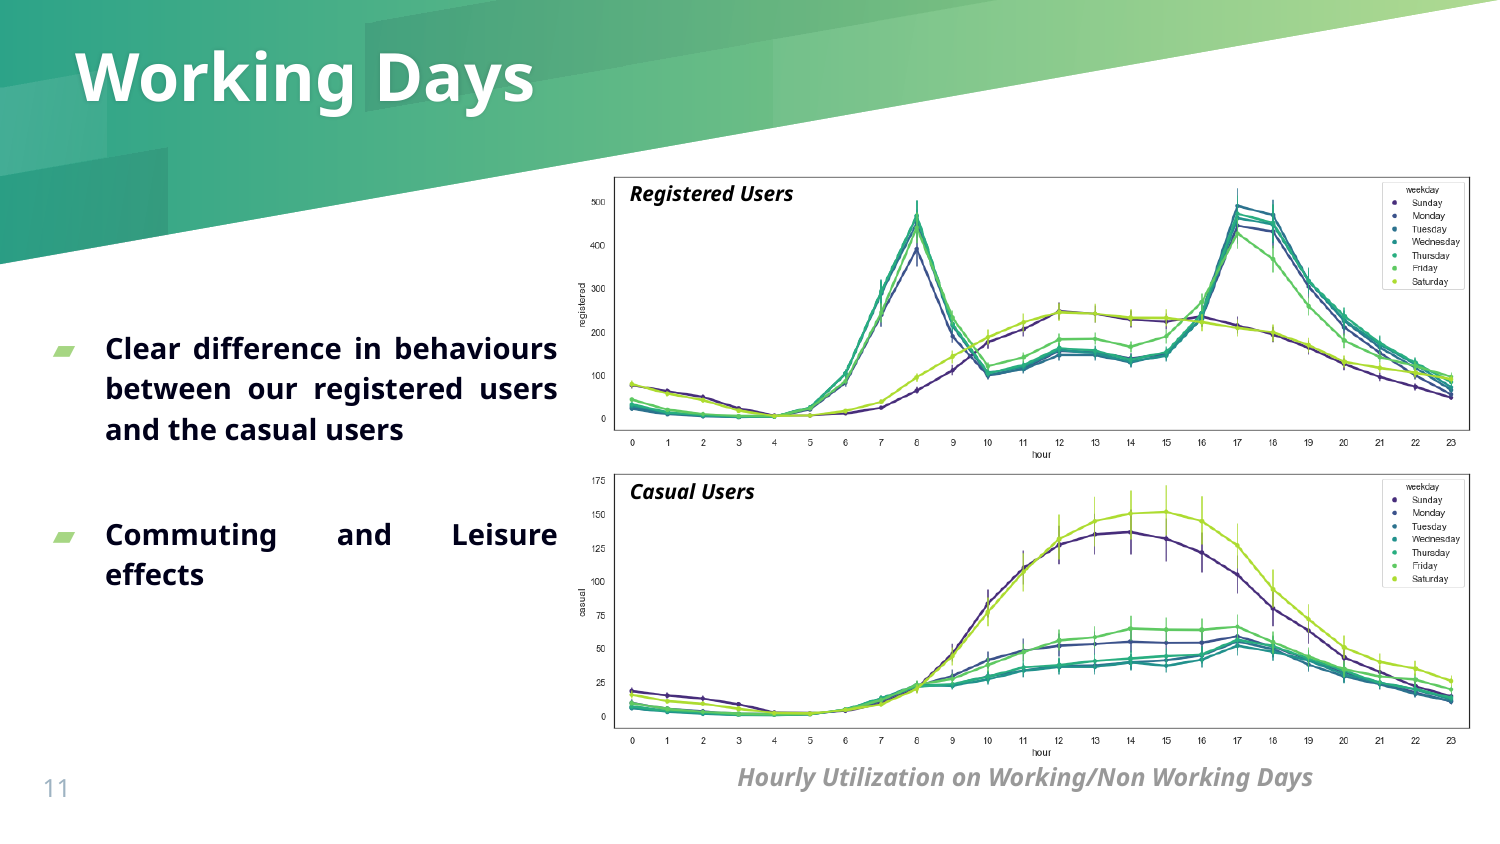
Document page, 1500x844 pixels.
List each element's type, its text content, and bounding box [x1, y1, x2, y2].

slide_number 11 [42, 766, 122, 807]
title Working Days [75, 0, 975, 150]
list Clear difference in behaviours between our registered users and the casual users Commuting and Leisure effects [30, 164, 559, 752]
list Hourly Utilization on Working/Non Working Days [706, 771, 1346, 817]
picture [572, 166, 1479, 762]
